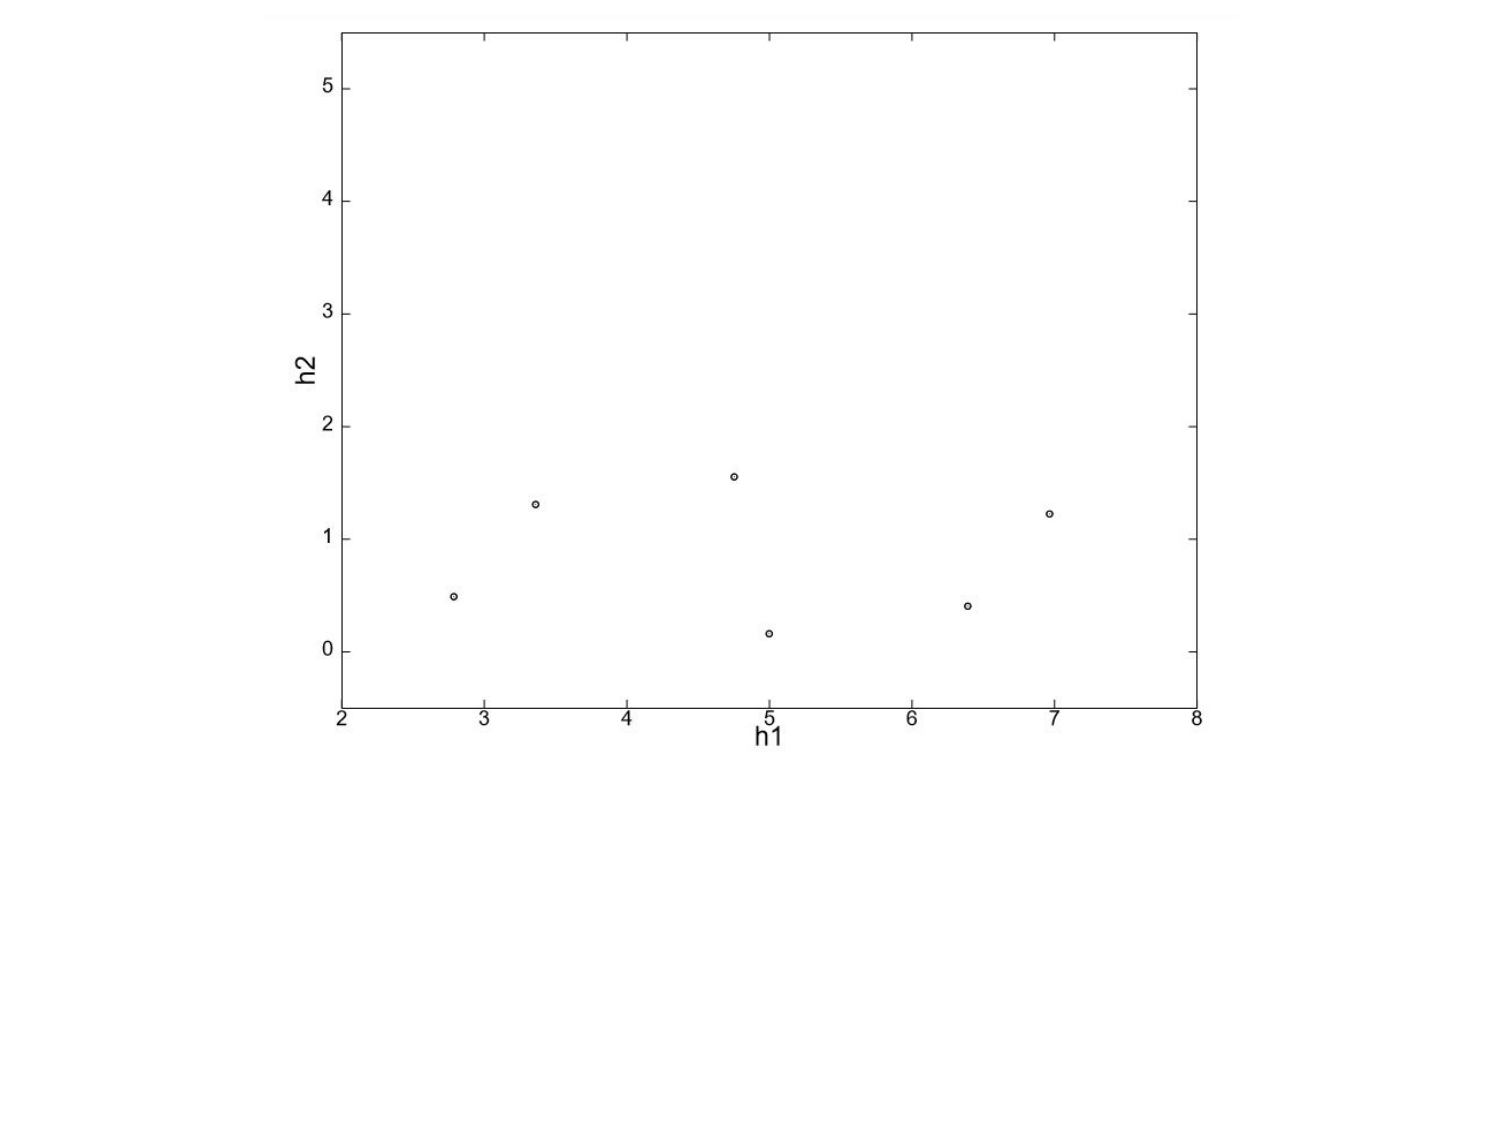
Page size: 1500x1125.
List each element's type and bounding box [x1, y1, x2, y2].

picture [260, 14, 1239, 777]
